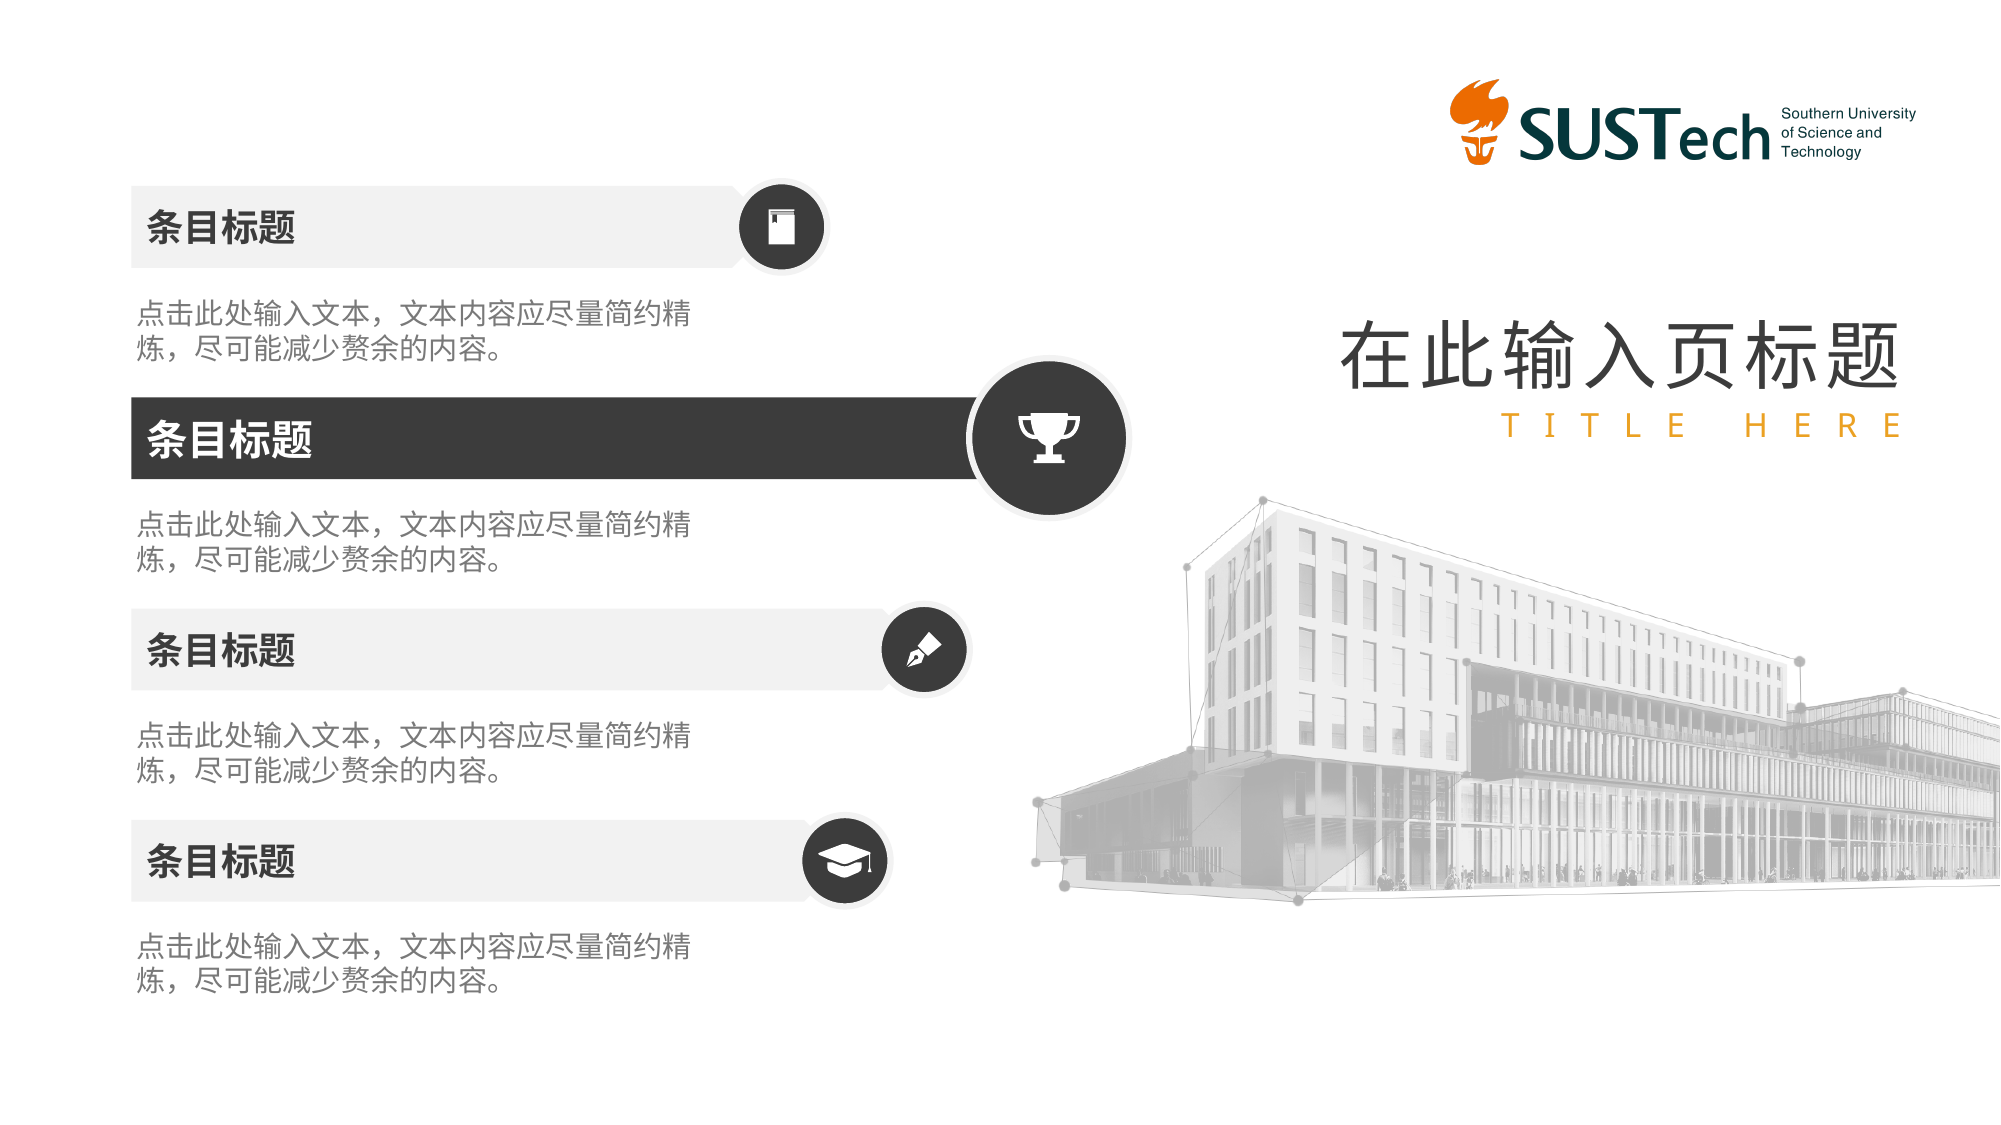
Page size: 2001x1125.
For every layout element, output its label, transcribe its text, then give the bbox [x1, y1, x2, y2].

text_box 在此输入页标题 TITLE HERE [1323, 301, 1916, 452]
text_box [799, 815, 891, 907]
text_box 条目标题 [131, 185, 735, 268]
text_box 点击此处输入文本，文本内容应尽量简约精炼，尽可能减少赘余的内容。 [121, 288, 736, 373]
text_box 条目标题 [131, 608, 878, 691]
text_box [878, 603, 970, 696]
text_box 点击此处输入文本，文本内容应尽量简约精炼，尽可能减少赘余的内容。 [121, 709, 736, 795]
text_box 点击此处输入文本，文本内容应尽量简约精炼，尽可能减少赘余的内容。 [121, 920, 736, 1006]
text_box 点击此处输入文本，文本内容应尽量简约精炼，尽可能减少赘余的内容。 [121, 499, 736, 584]
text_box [735, 181, 828, 273]
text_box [969, 358, 1130, 519]
text_box 条目标题 [131, 397, 969, 480]
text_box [1029, 495, 2000, 907]
picture [1450, 79, 1916, 165]
text_box 条目标题 [131, 819, 799, 902]
